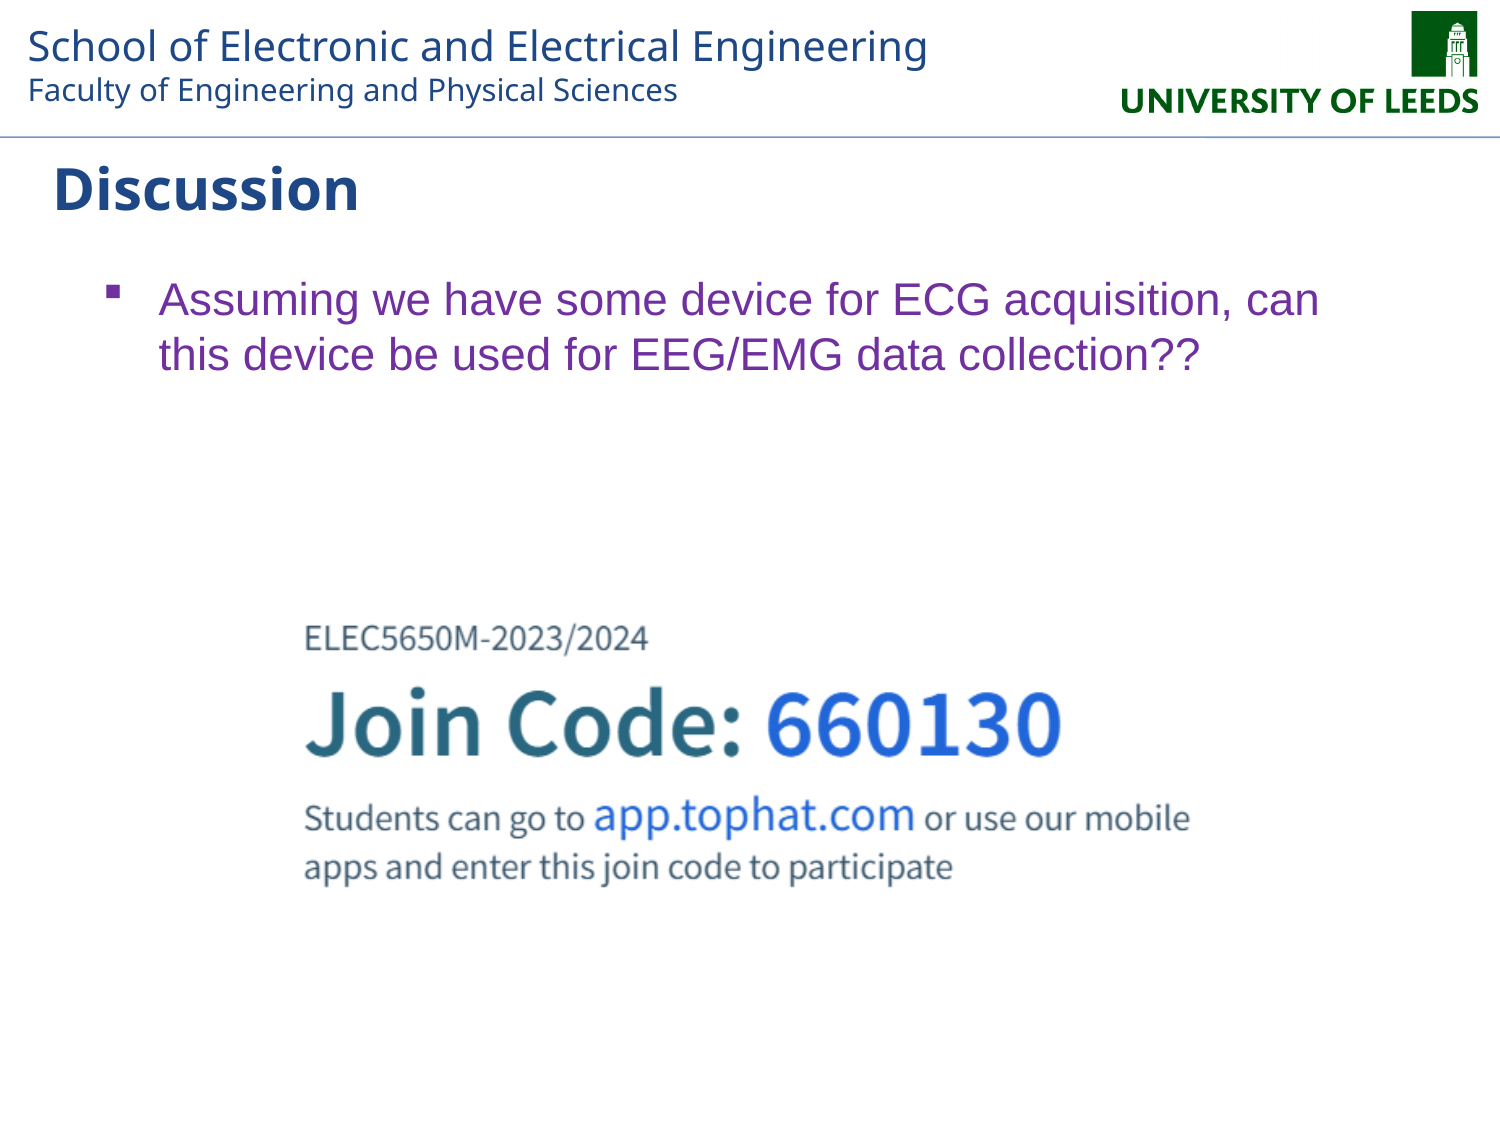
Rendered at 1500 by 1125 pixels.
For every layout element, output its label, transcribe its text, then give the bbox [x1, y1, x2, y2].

title Discussion [37, 137, 1388, 238]
list Assuming we have some device for ECG acquisition, can this device be used for EEG/EMG data collection?? [87, 262, 1388, 976]
picture [1122, 11, 1478, 113]
picture [182, 440, 1320, 988]
